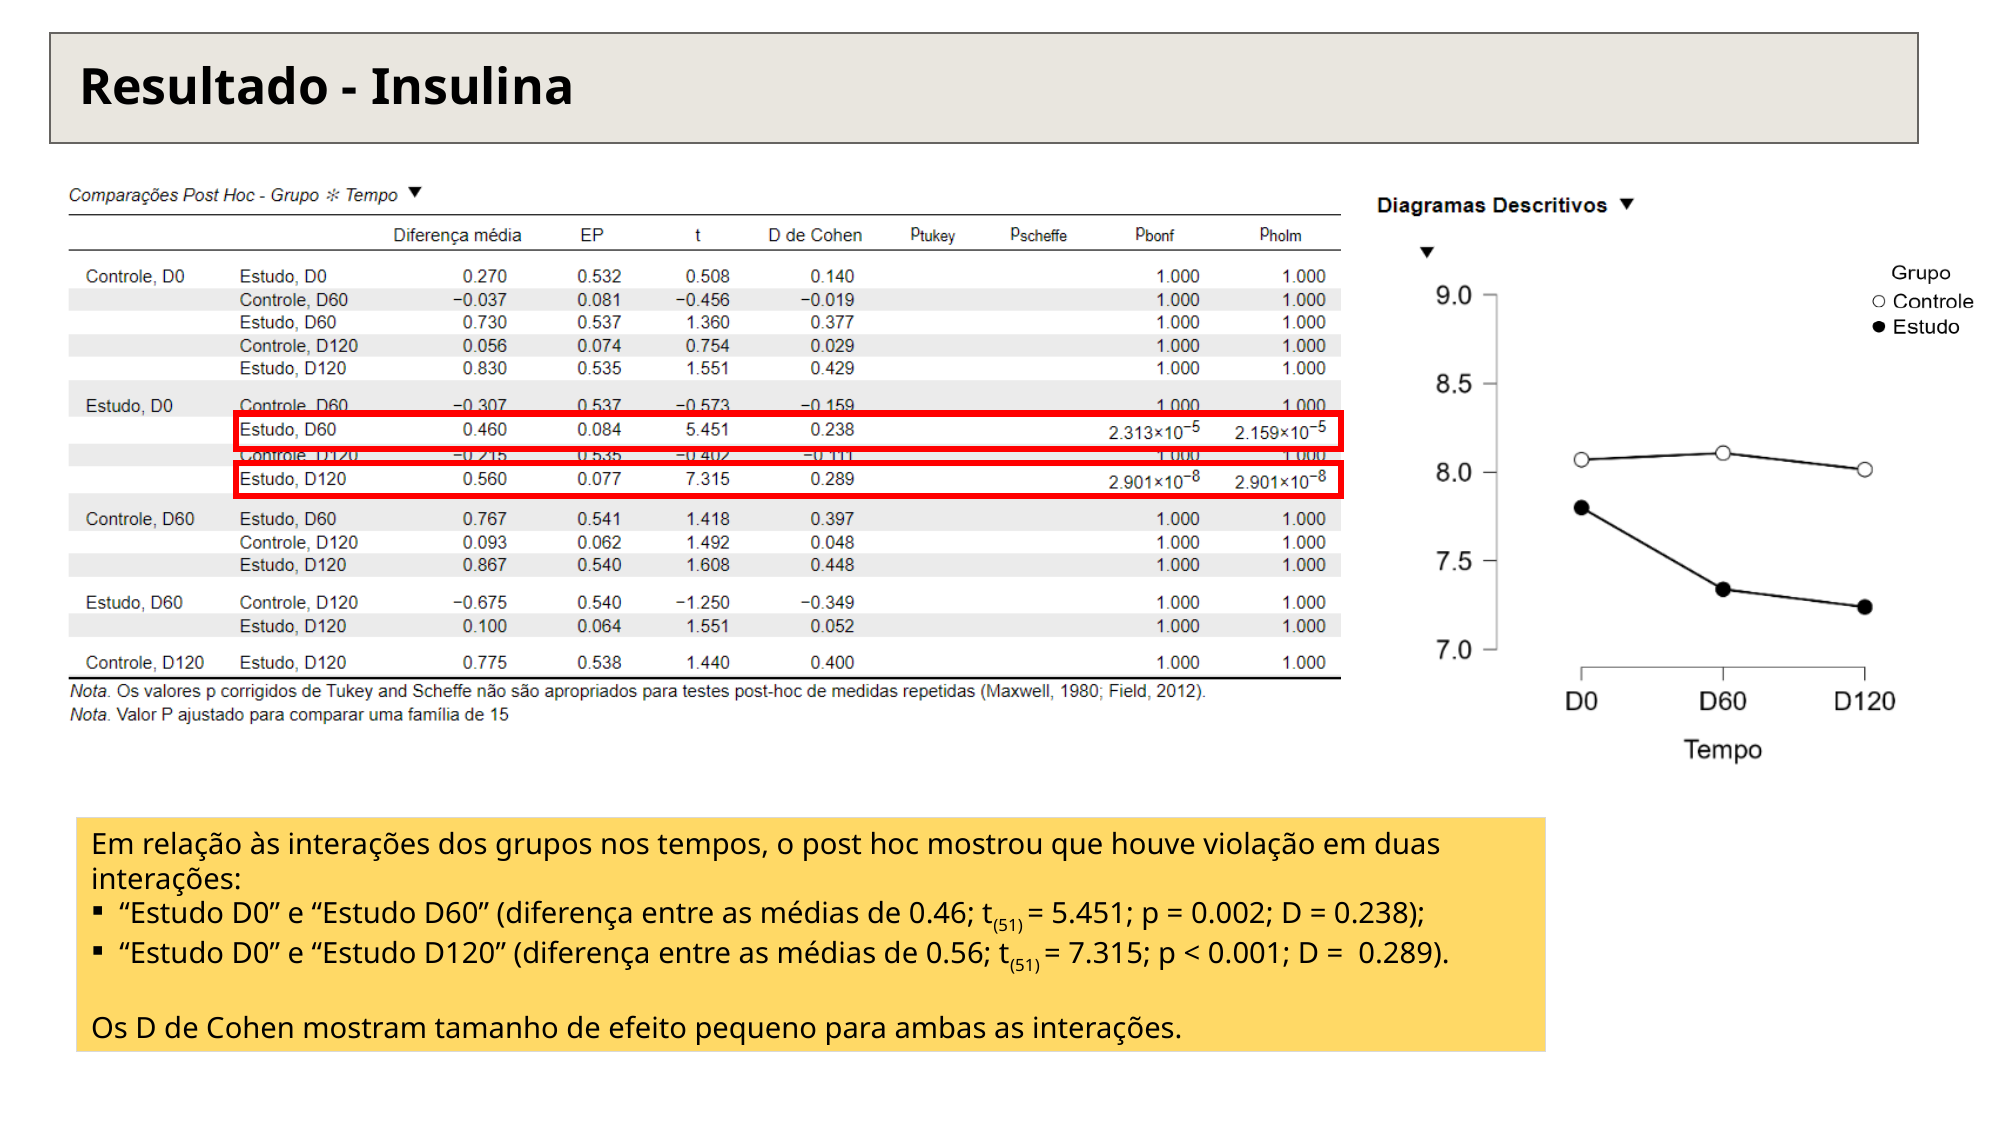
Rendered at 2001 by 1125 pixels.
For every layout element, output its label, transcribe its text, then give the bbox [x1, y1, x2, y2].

text_box [49, 32, 1919, 144]
picture [1371, 183, 2000, 776]
picture [50, 173, 1341, 743]
text_box Em relação às interações dos grupos nos tempos, o post hoc mostrou que houve violação em duas interações: “Estudo D0” e “Estudo D60” (diferença entre as médias de 0.46; t(51) = 5.451; p = 0.002; D = 0.238); “Estudo D0” e “Estudo D120” (diferença entre as médias de 0.56; t(51) = 7.315; p < 0.001; D = 0.289). Os D de Cohen mostram tamanho de efeito pequeno para ambas as interações. [76, 817, 1546, 1052]
text_box Resultado - Insulina [64, 47, 1811, 123]
